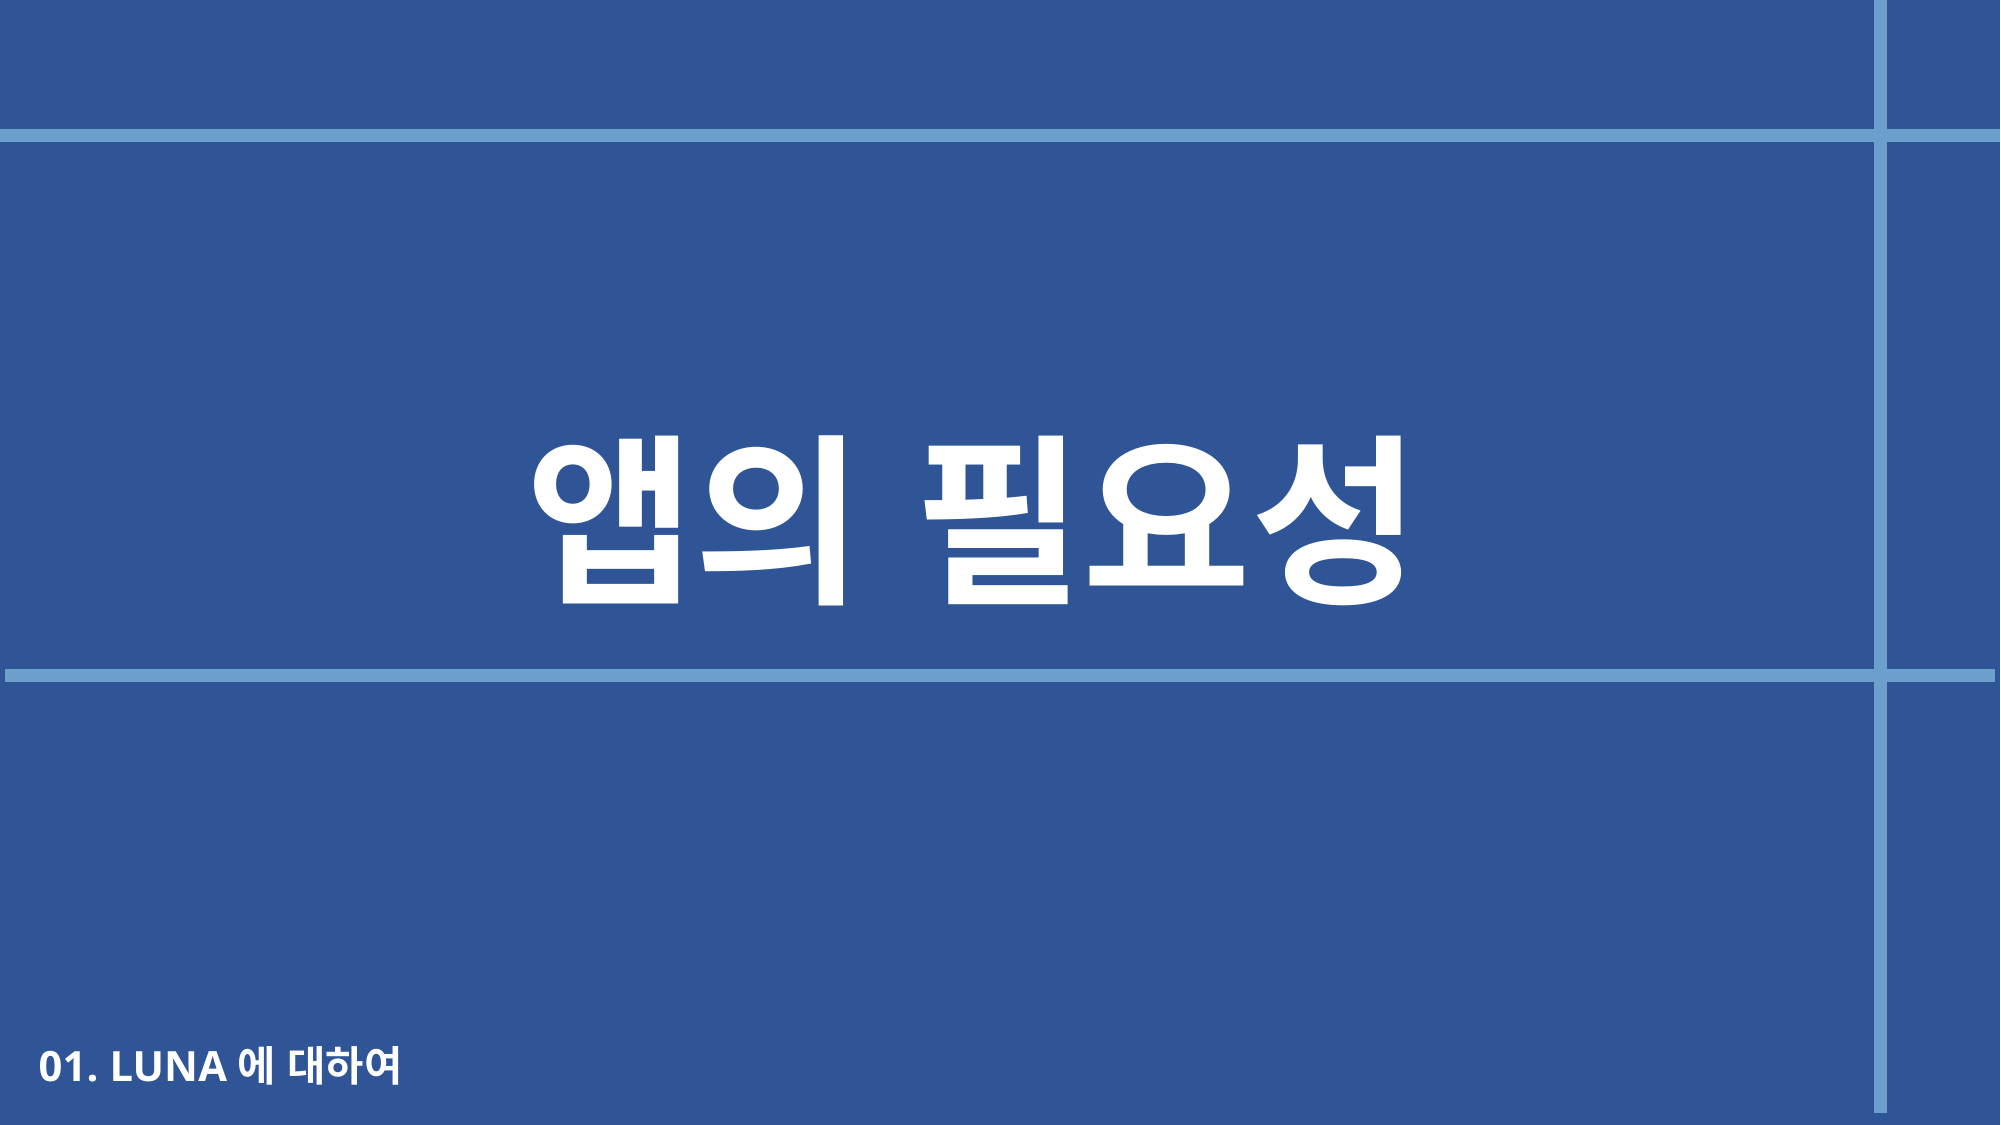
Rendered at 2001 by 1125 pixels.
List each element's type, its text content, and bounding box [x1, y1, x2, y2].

text_box 앱의 필요성 [220, 399, 1726, 634]
text_box 01. LUNA에 대하여 [0, 1032, 447, 1097]
